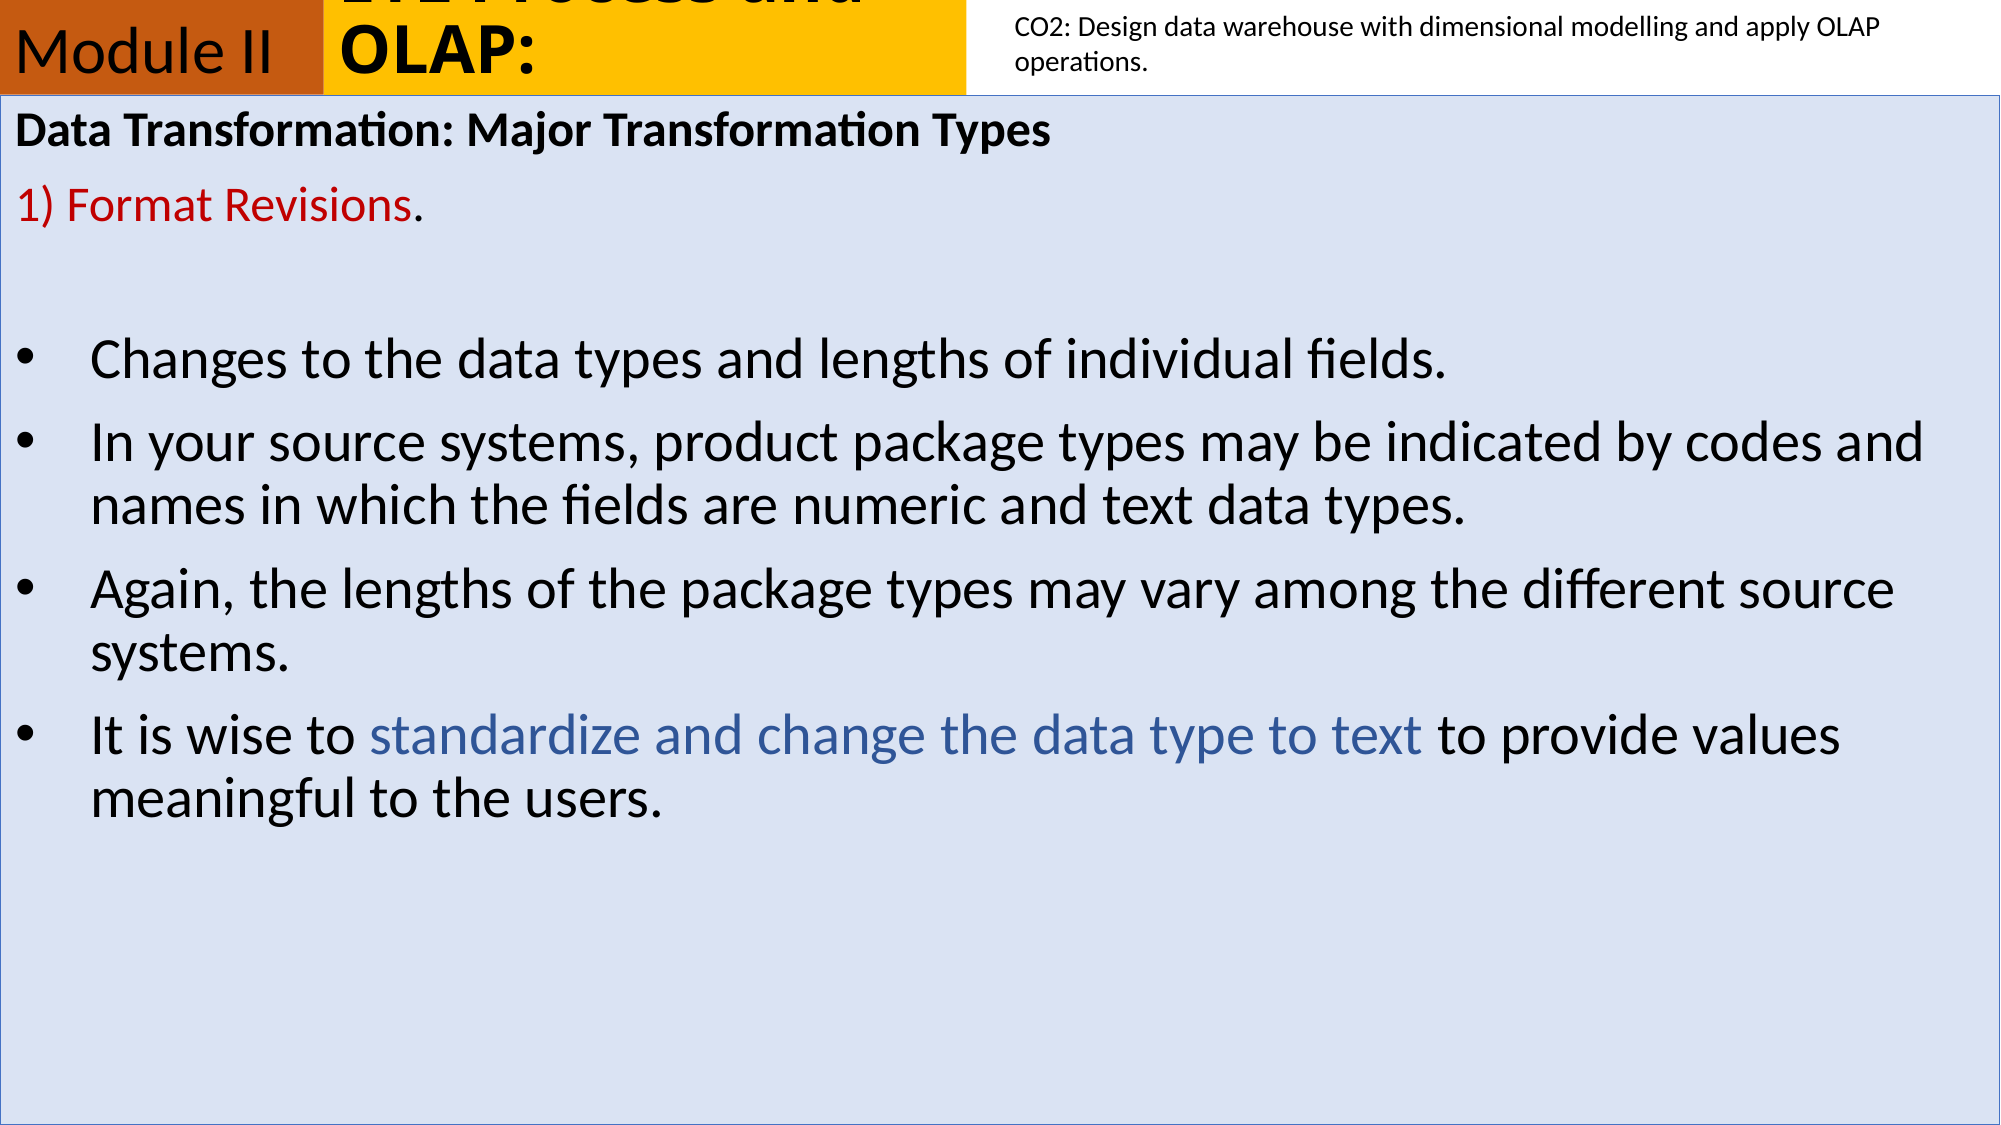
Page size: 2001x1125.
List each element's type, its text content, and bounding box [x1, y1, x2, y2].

subtitle Data Transformation: Major Transformation Types 1) Format Revisions. Changes to the data types and lengths of individual fields. In your source systems, product package types may be indicated by codes and names in which the fields are numeric and text data types. Again, the lengths of the package types may vary among the different source systems. It is wise to standardize and change the data type to text to provide values meaningful to the users. [0, 95, 2000, 1125]
text_box Module II [0, 0, 324, 95]
title ETL Process and OLAP: [324, 0, 967, 95]
text_box CO2: Design data warehouse with dimensional modelling and apply OLAP operations. [999, 0, 2000, 120]
